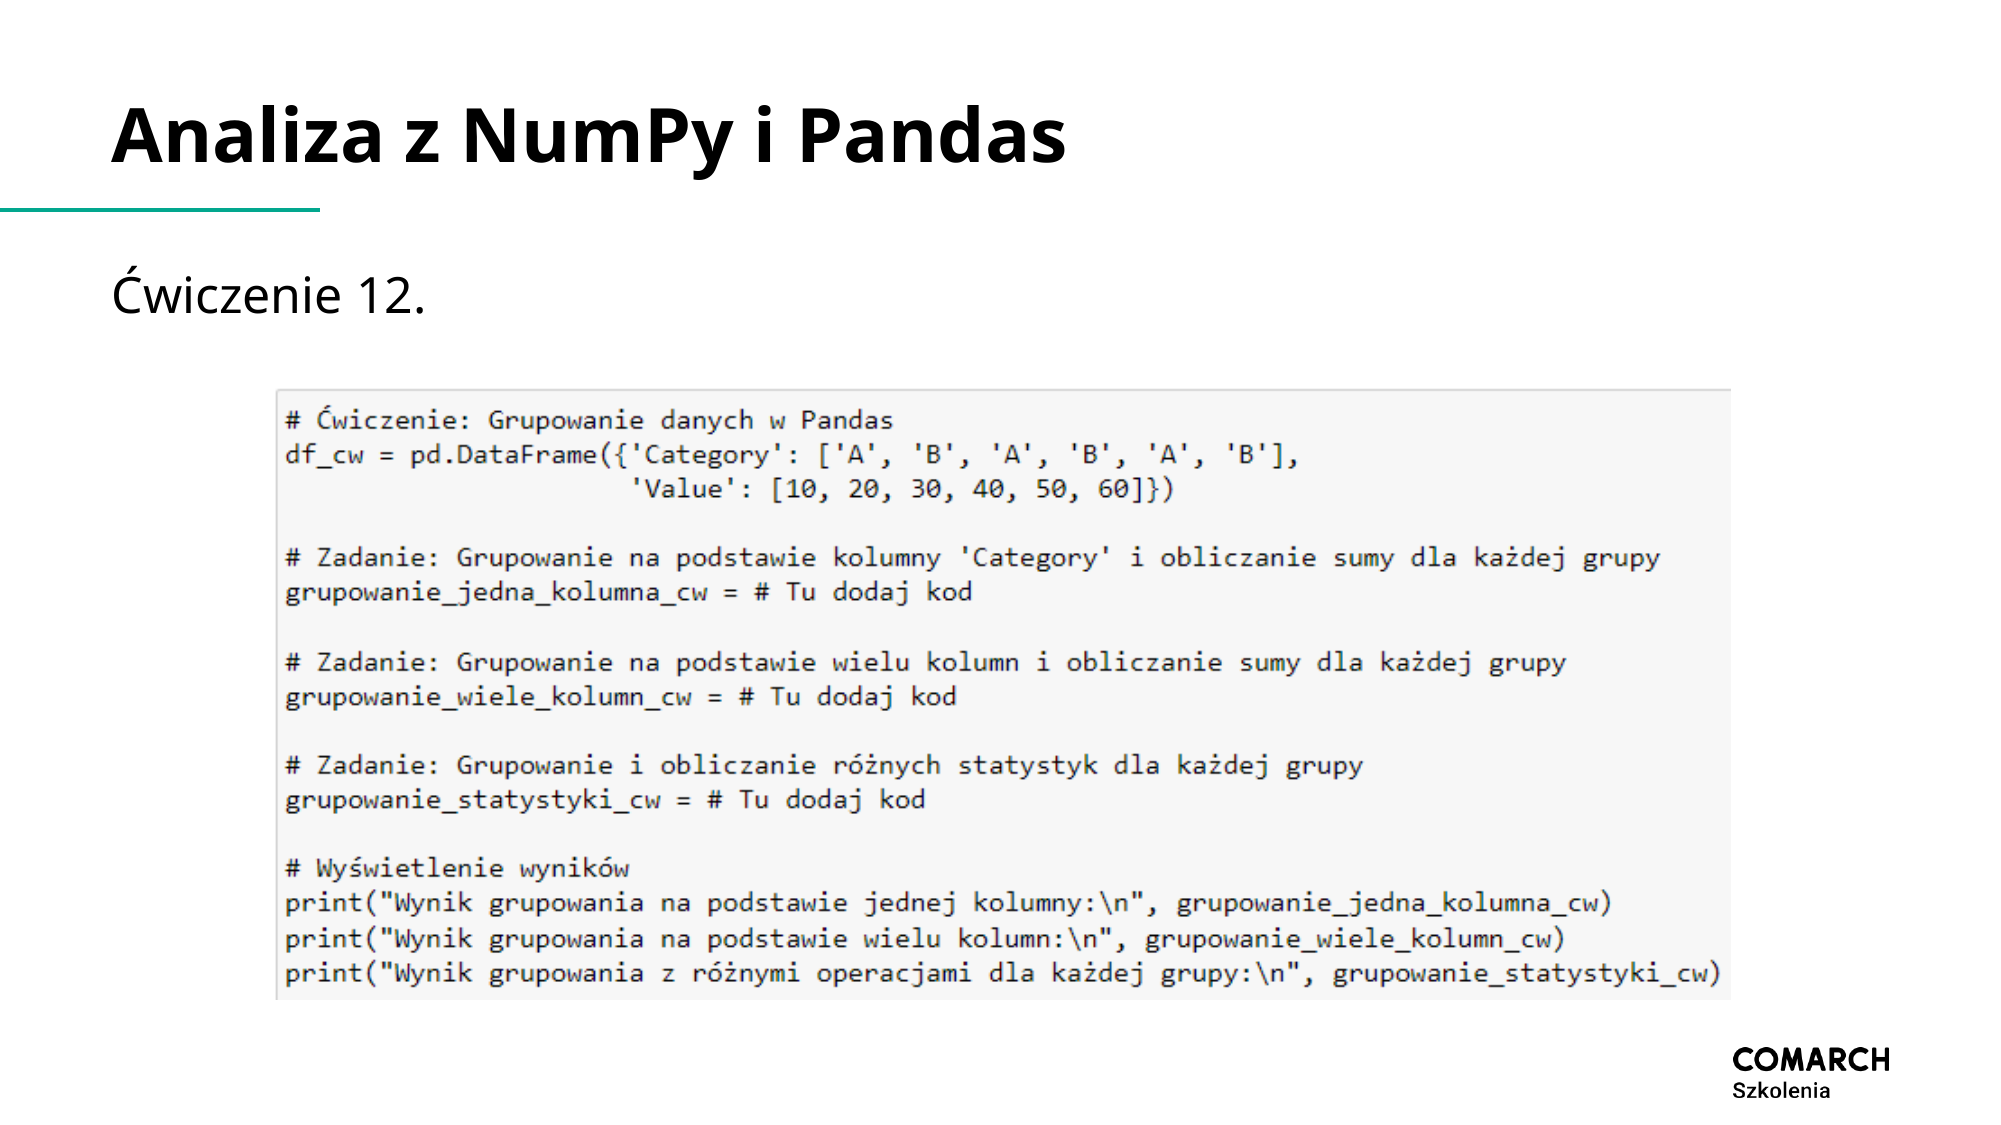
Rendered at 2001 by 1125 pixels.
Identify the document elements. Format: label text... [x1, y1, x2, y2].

list Ćwiczenie 12. [111, 243, 1889, 1000]
picture [269, 384, 1731, 1000]
title Analiza z NumPy i Pandas [111, 0, 1889, 185]
picture [1733, 1047, 1889, 1098]
